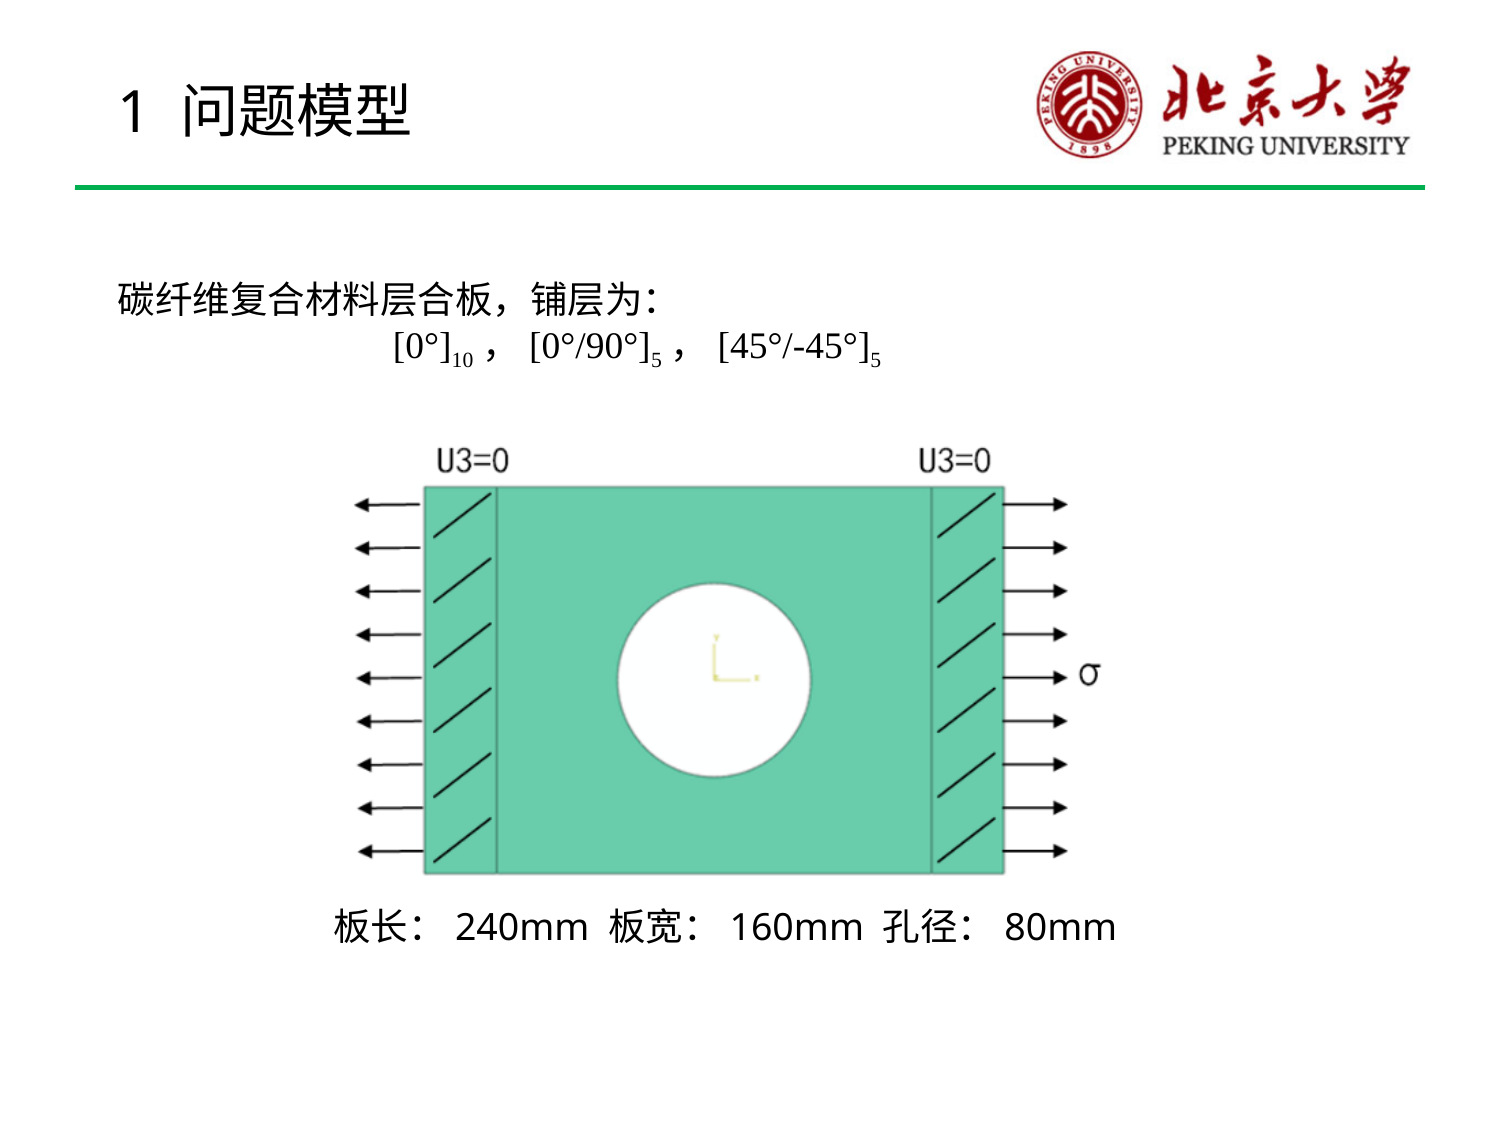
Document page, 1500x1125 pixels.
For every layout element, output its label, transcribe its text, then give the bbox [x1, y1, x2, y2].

text_box 1 问题模型 [102, 67, 964, 222]
picture [1022, 39, 1425, 167]
text_box 板长：240mm 板宽：160mm 孔径：80mm [318, 895, 1182, 956]
picture [353, 432, 1147, 880]
text_box 碳纤维复合材料层合板，铺层为： [0°]10，[0°/90°]5，[45°/-45°]5 [102, 268, 1217, 380]
